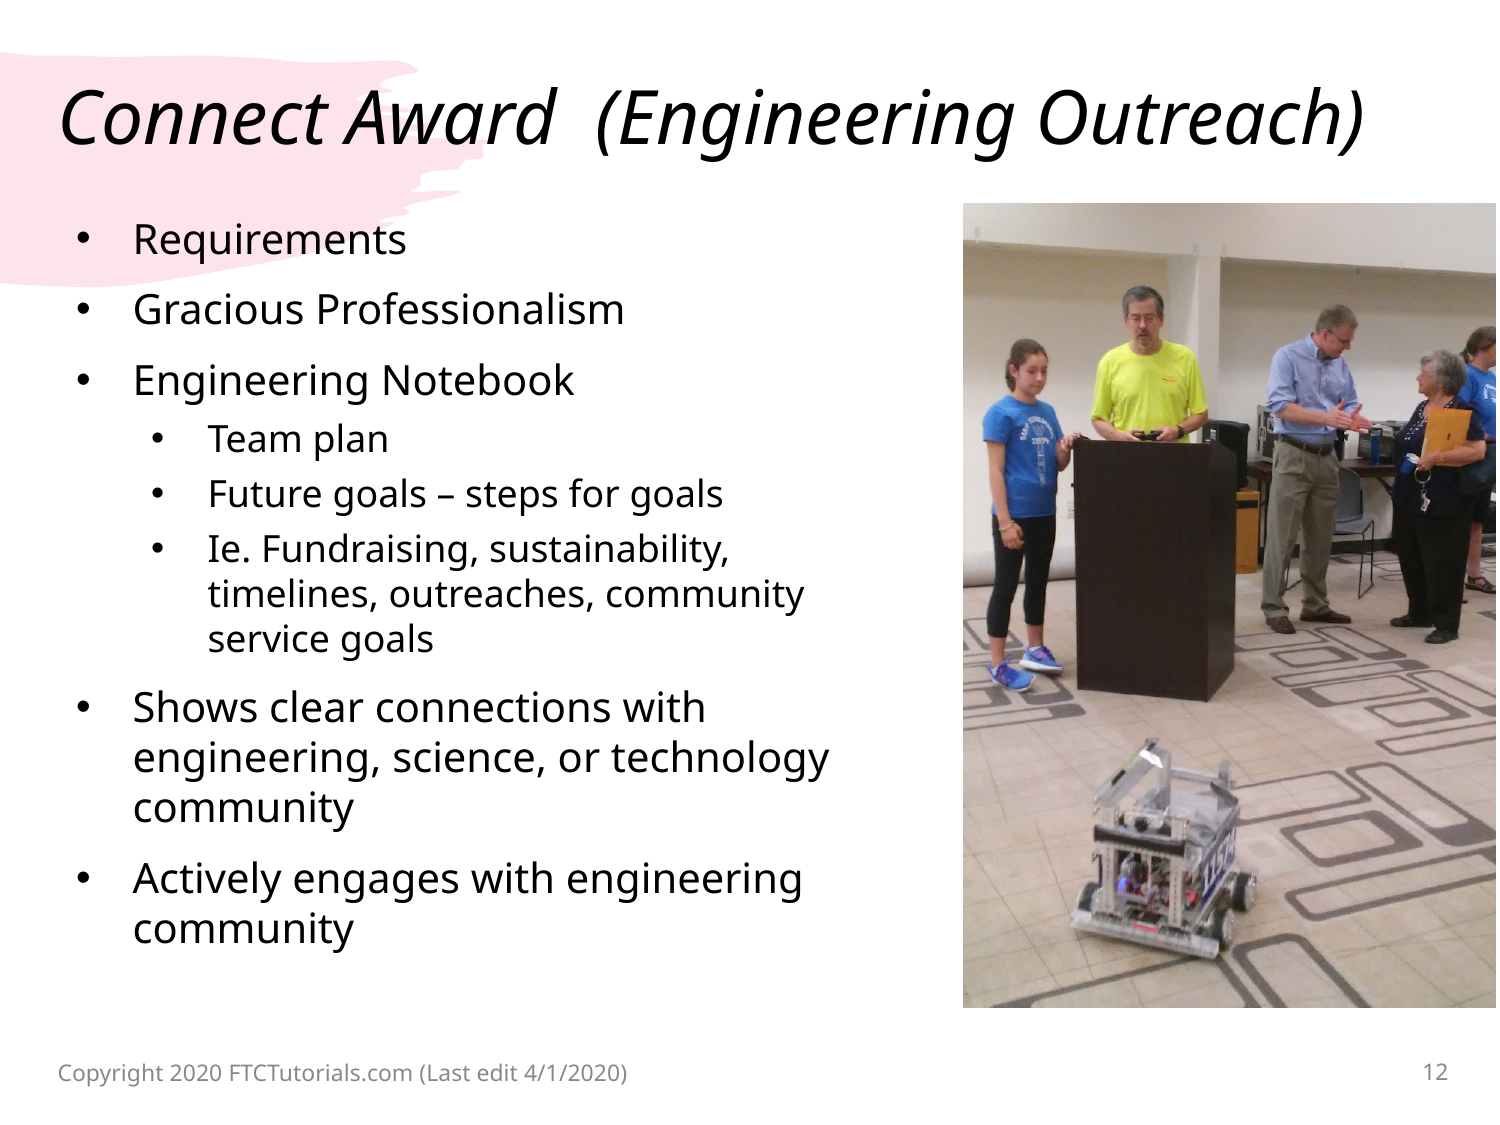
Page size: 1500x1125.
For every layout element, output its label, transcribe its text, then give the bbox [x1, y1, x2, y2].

slide_number 12 [1378, 1042, 1464, 1103]
title Connect Award (Engineering Outreach) [42, 59, 1464, 182]
footer Copyright 2020 FTCTutorials.com (Last edit 4/1/2020) [42, 1042, 718, 1103]
list Requirements Gracious Professionalism Engineering Notebook Team plan Future goals – steps for goals Ie. Fundraising, sustainability, timelines, outreaches, community service goals Shows clear connections with engineering, science, or technology community Actively engages with engineering community [42, 204, 911, 1030]
picture [963, 203, 1496, 1008]
